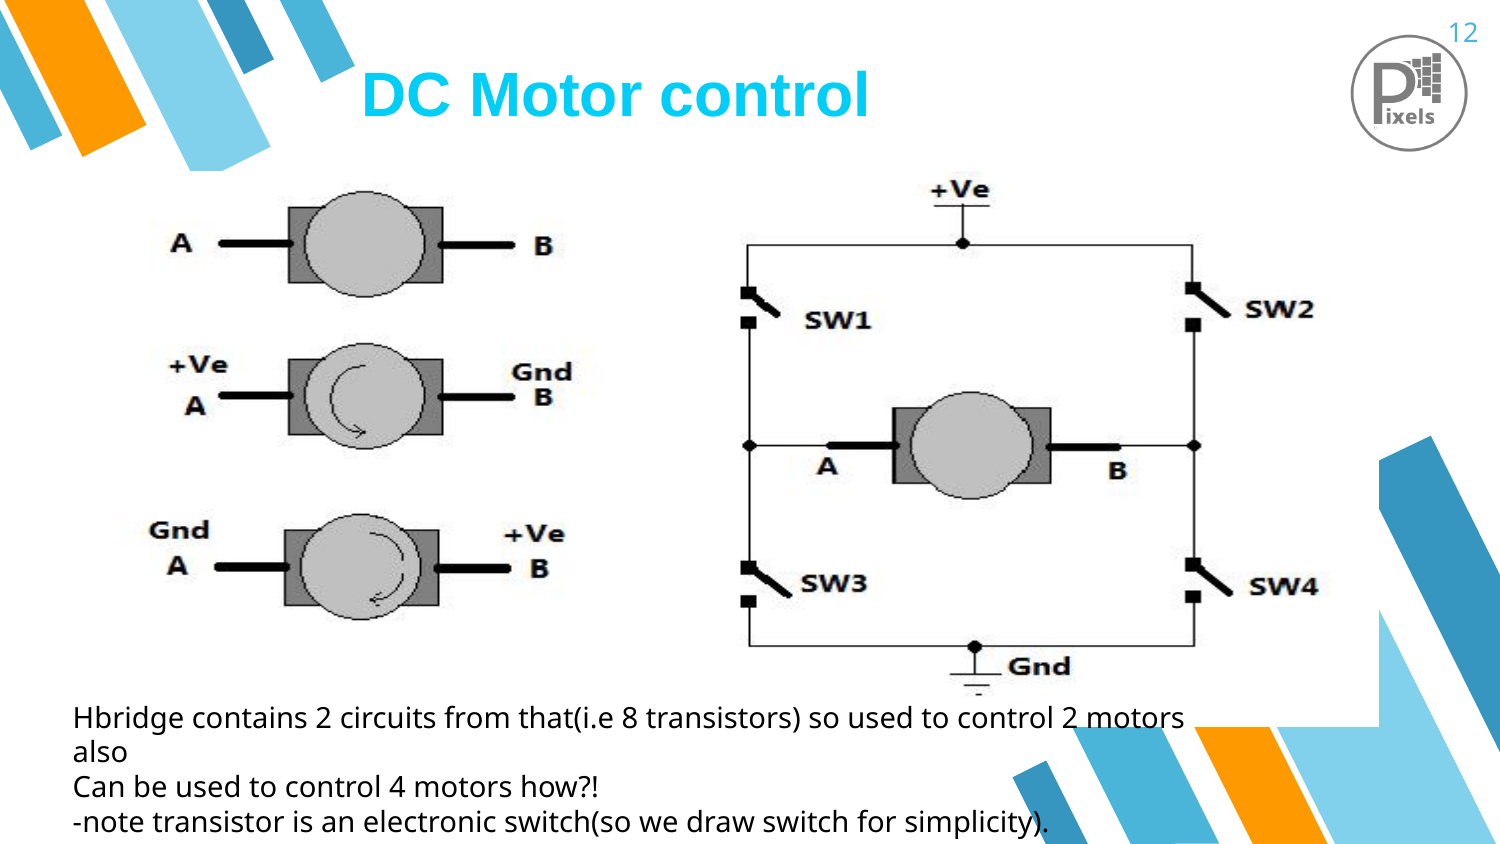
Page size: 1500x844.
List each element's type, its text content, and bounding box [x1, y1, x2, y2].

picture [119, 0, 1500, 727]
text_box Hbridge contains 2 circuits from that(i.e 8 transistors) so used to control 2 motors also Can be used to control 4 motors how?! -note transistor is an electronic switch(so we draw switch for simplicity). [57, 683, 1263, 825]
text_box DC Motor control [329, 39, 1171, 170]
